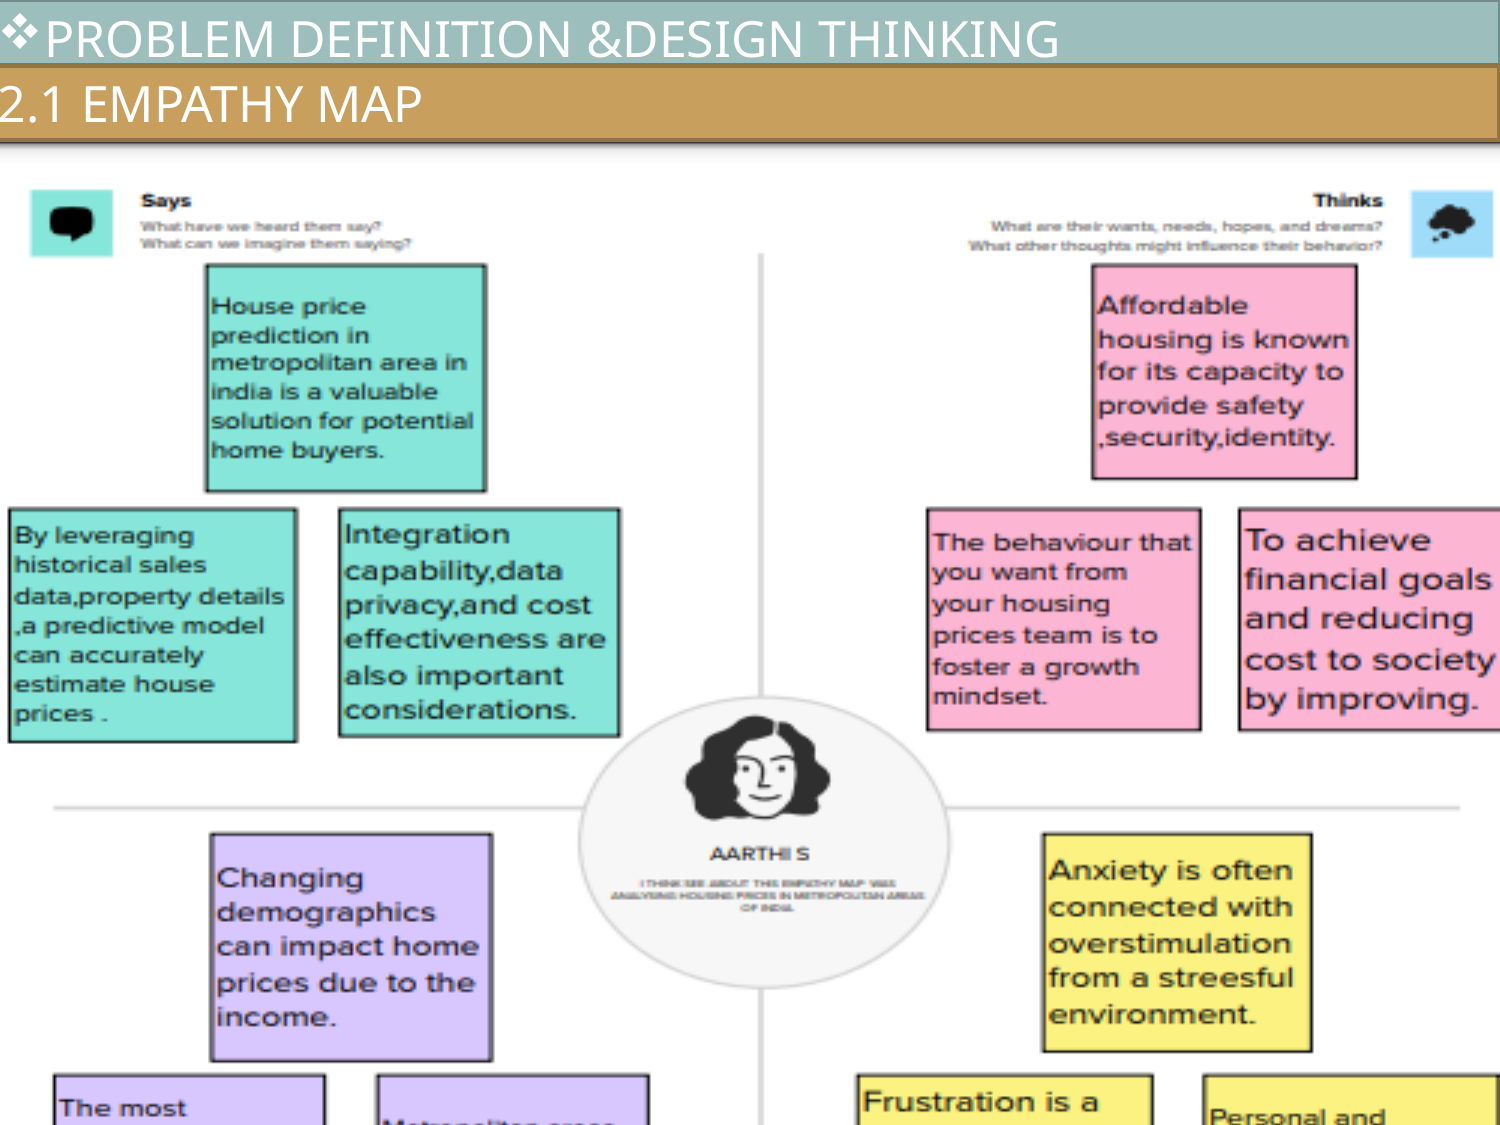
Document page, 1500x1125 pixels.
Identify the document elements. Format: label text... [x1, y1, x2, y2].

picture [0, 127, 1500, 1125]
text_box PROBLEM DEFINITION &DESIGN THINKING [0, 0, 1500, 63]
text_box 2.1 EMPATHY MAP [0, 63, 1500, 120]
